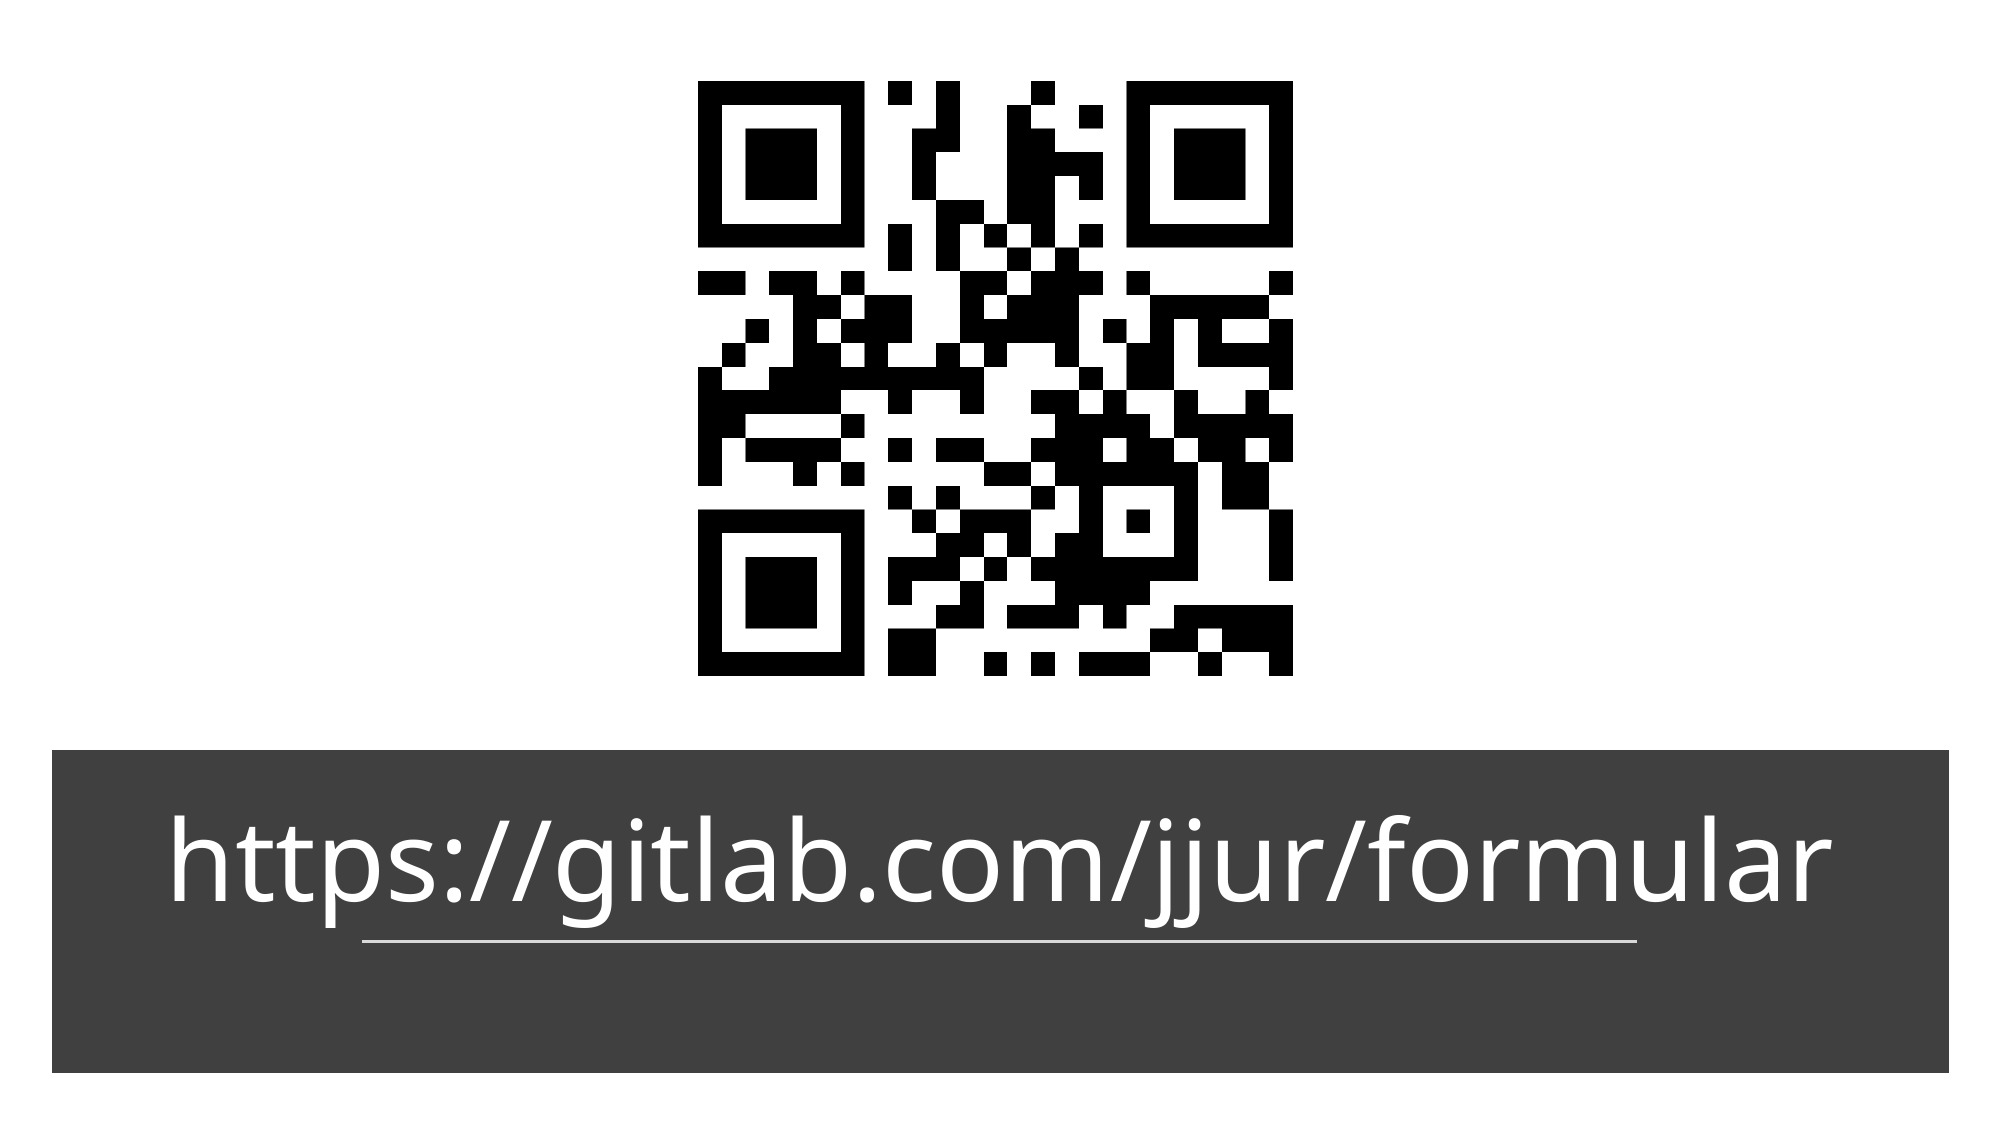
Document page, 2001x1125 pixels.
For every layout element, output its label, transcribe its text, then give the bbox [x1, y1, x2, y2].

picture [667, 50, 1324, 707]
title https://gitlab.com/jjur/formular [86, 780, 1914, 933]
text_box [61, 759, 1939, 1064]
